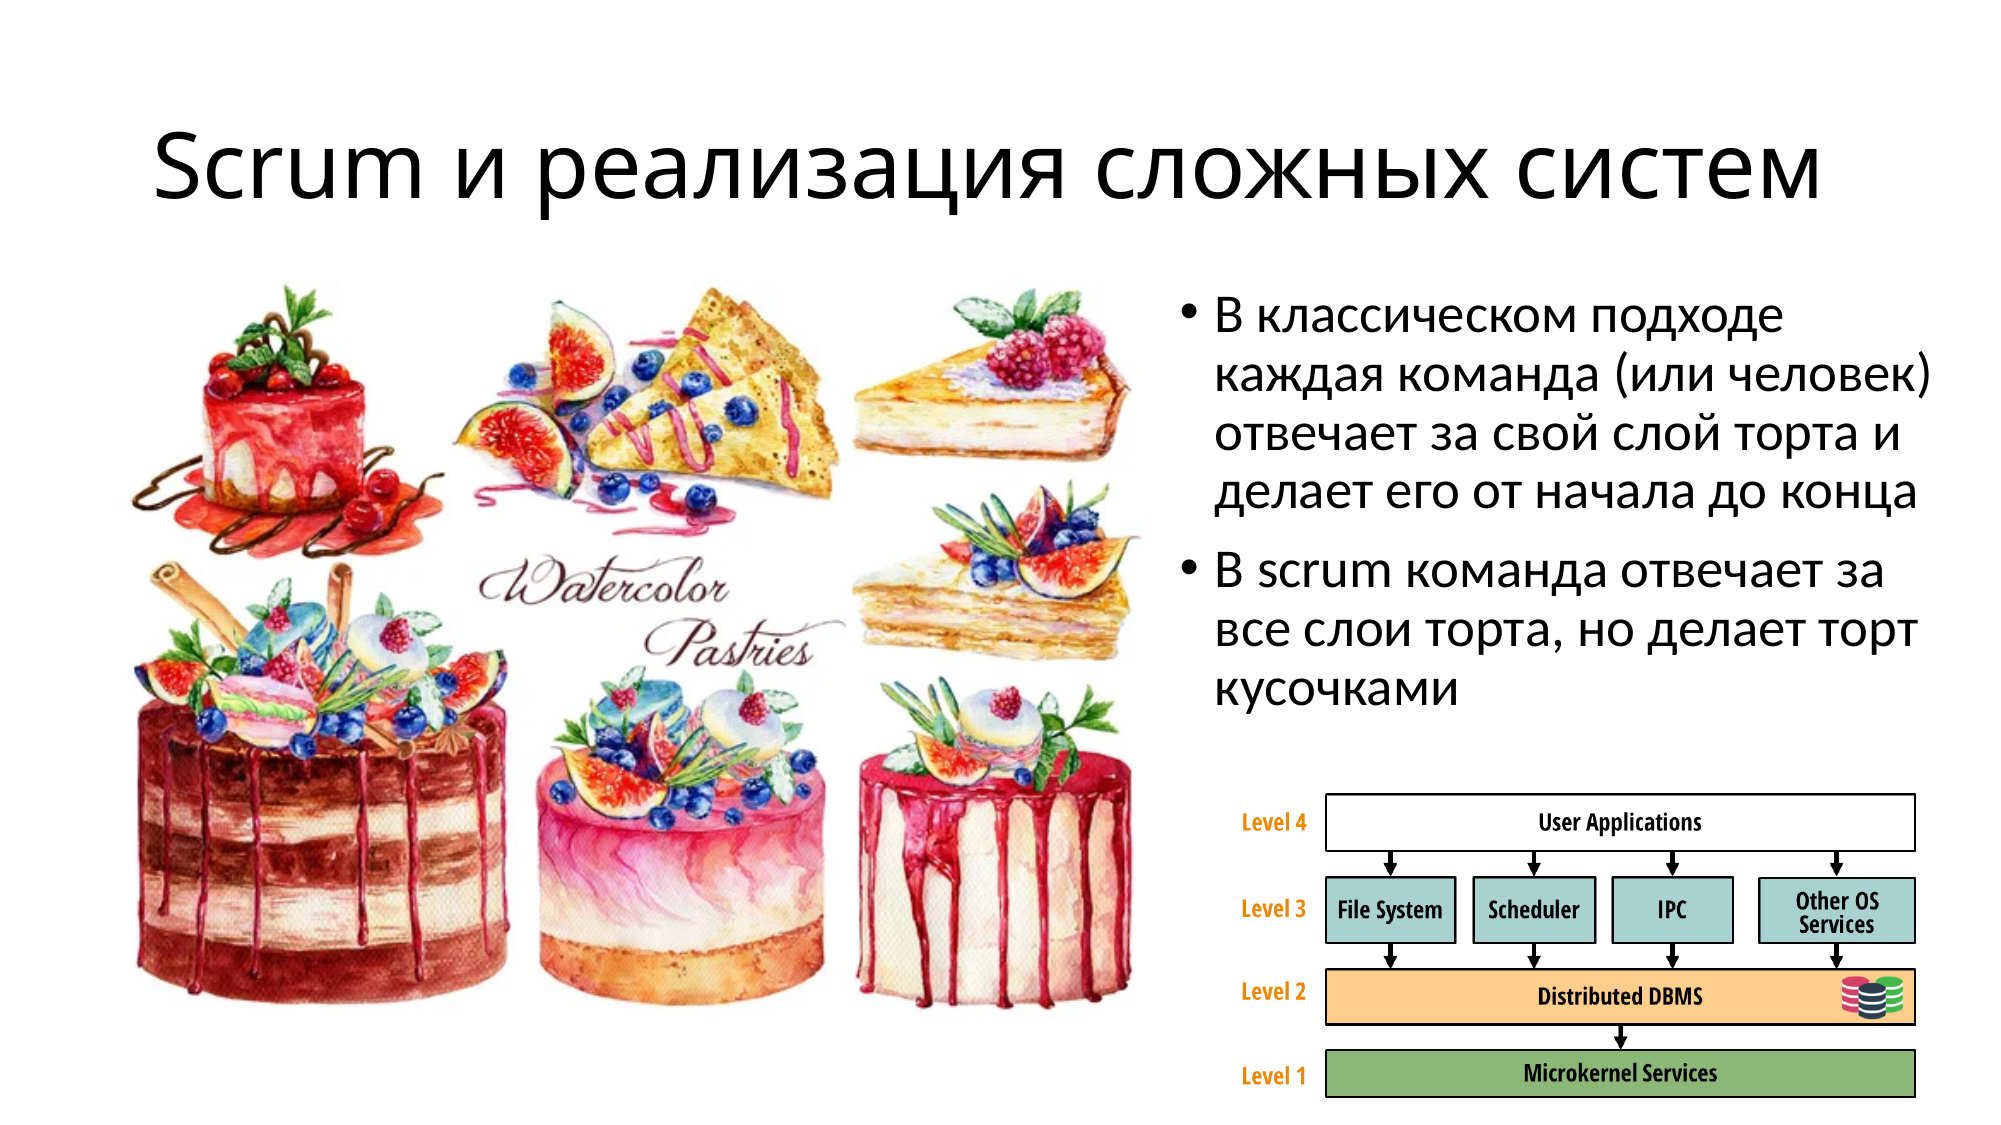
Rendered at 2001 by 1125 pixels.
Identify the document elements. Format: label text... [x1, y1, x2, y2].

picture [121, 280, 1147, 1018]
title Scrum и реализация сложных систем [137, 59, 1863, 278]
picture [1235, 786, 1919, 1103]
list В классическом подходе каждая команда (или человек) отвечает за свой слой торта и делает его от начала до конца В scrum команда отвечает за все слои торта, но делает торт кусочками [1164, 277, 1966, 765]
